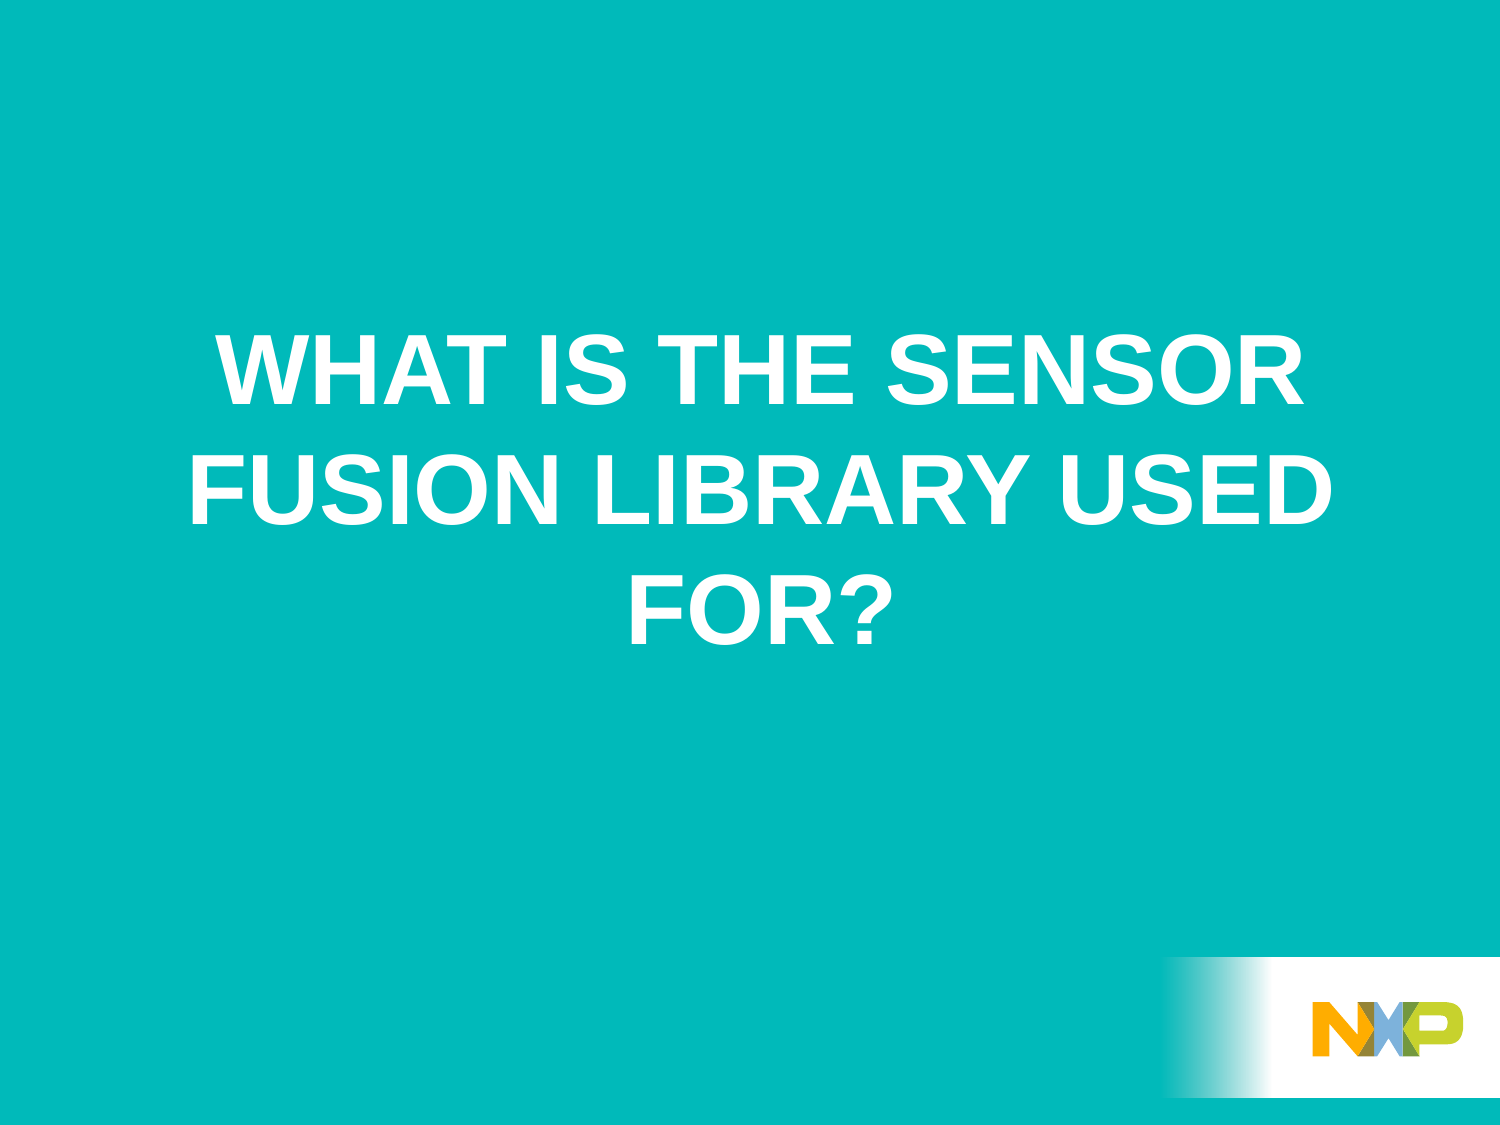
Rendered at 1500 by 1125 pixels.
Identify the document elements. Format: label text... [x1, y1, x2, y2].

title What is the sensor fusion library used for? [134, 270, 1390, 819]
